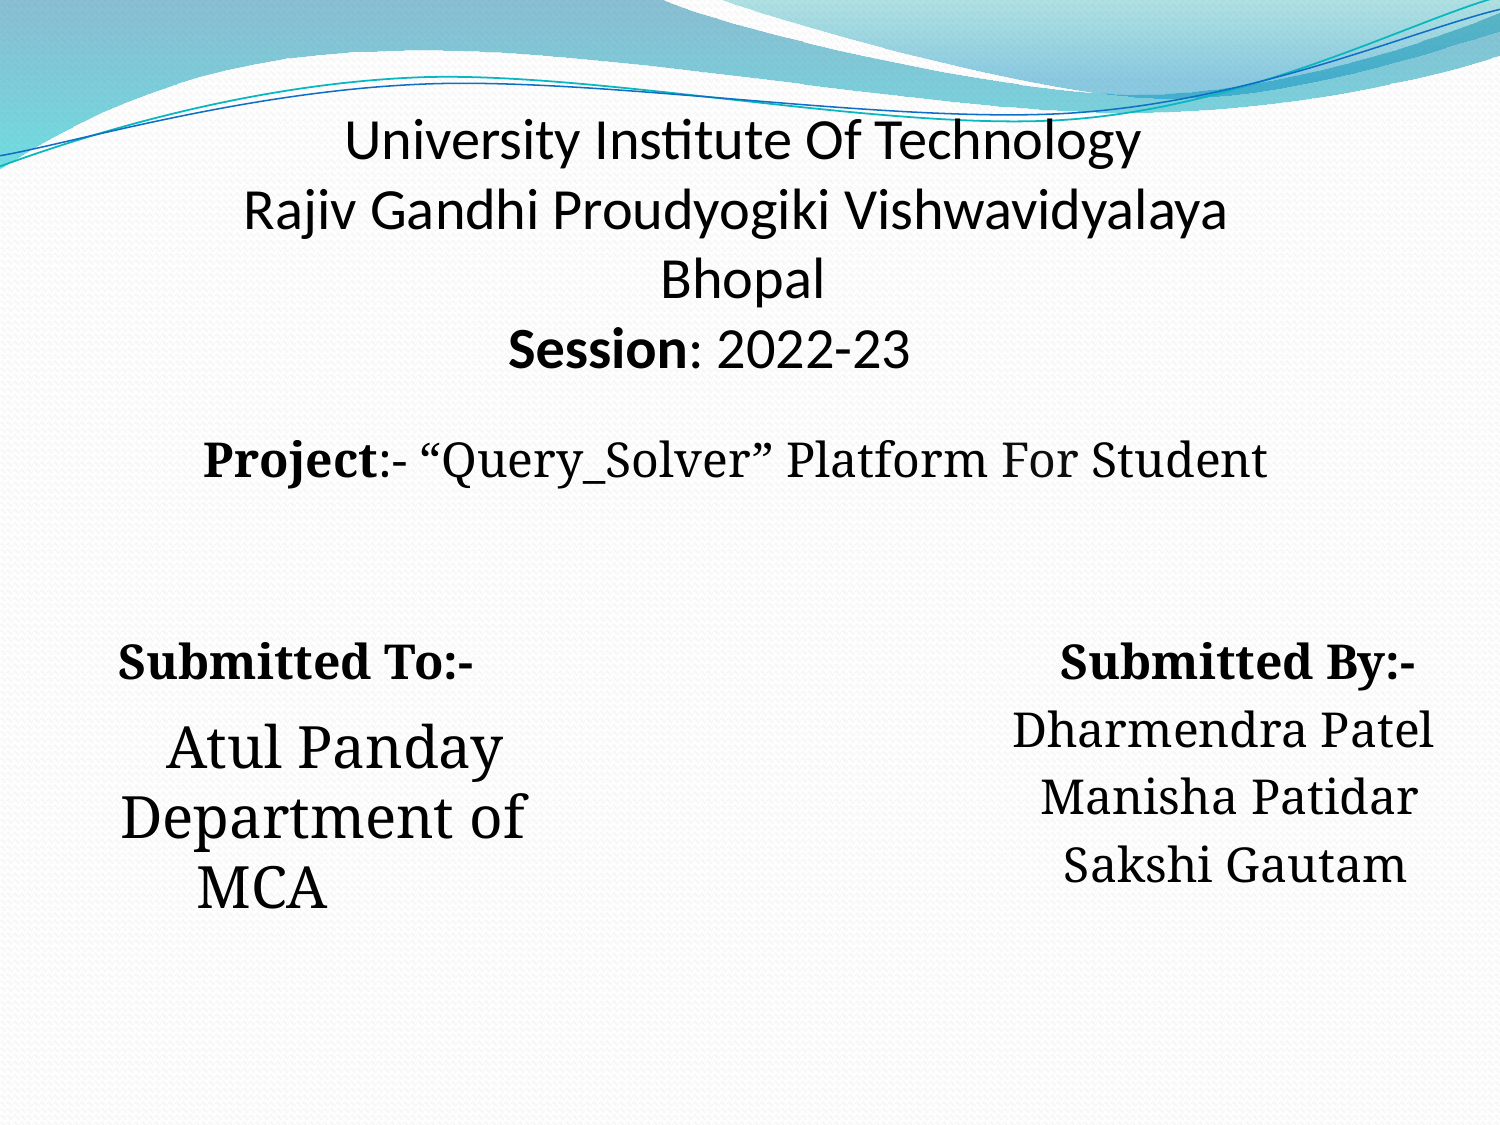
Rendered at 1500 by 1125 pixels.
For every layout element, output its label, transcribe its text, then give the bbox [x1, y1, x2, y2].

text_box University Institute Of Technology Rajiv Gandhi Proudyogiki Vishwavidyalaya Bhopal Session: 2022-23 [105, 93, 1381, 421]
text_box Atul Panday Department of MCA [105, 703, 668, 928]
text_box Project:- “Query_Solver” Platform For Student Submitted To:- Submitted By:- Dharmendra Patel Manisha Patidar Sakshi Gautam [70, 421, 1465, 1125]
